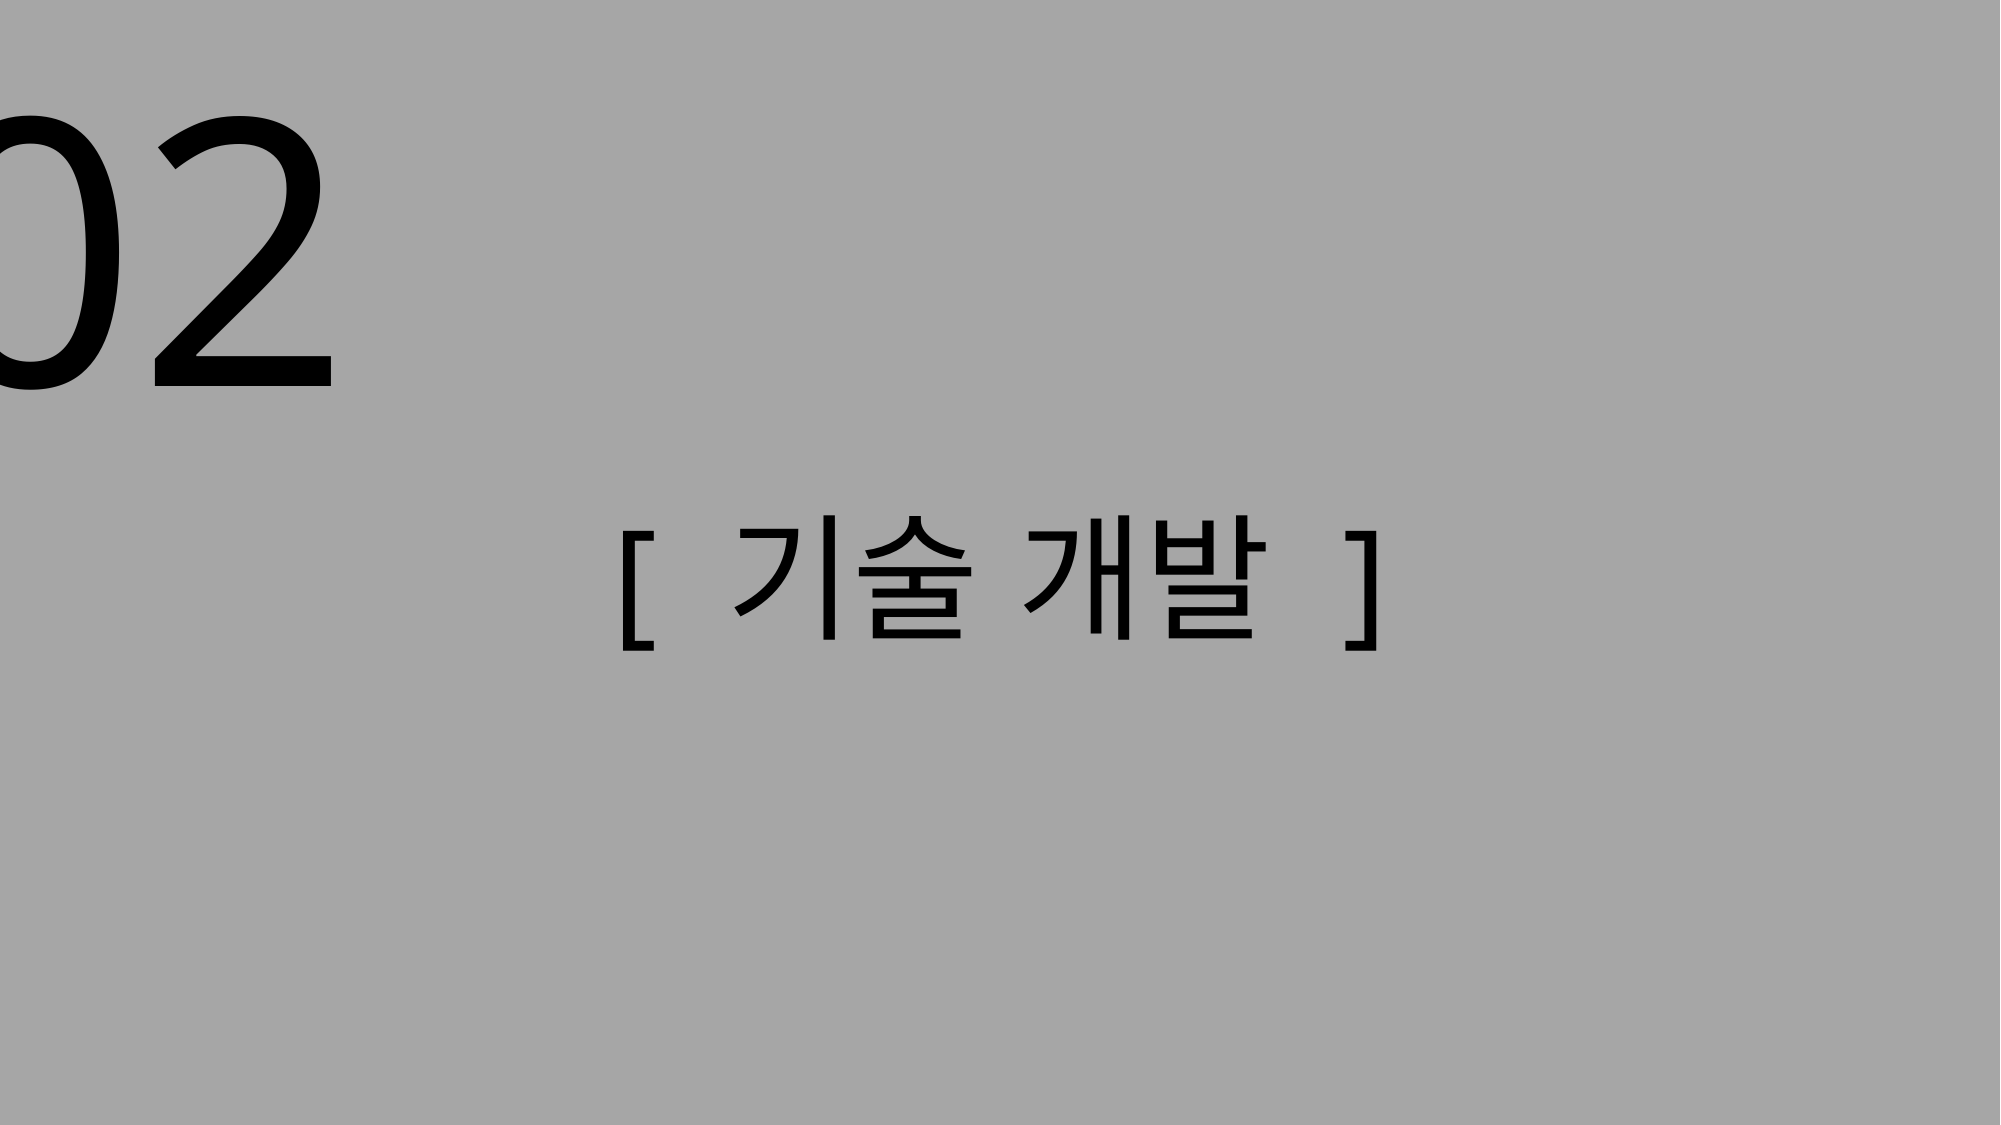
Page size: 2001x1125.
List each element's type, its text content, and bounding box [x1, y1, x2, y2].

subtitle [ 기술 개발 ] [443, 448, 1557, 721]
title 02 [0, 35, 467, 475]
